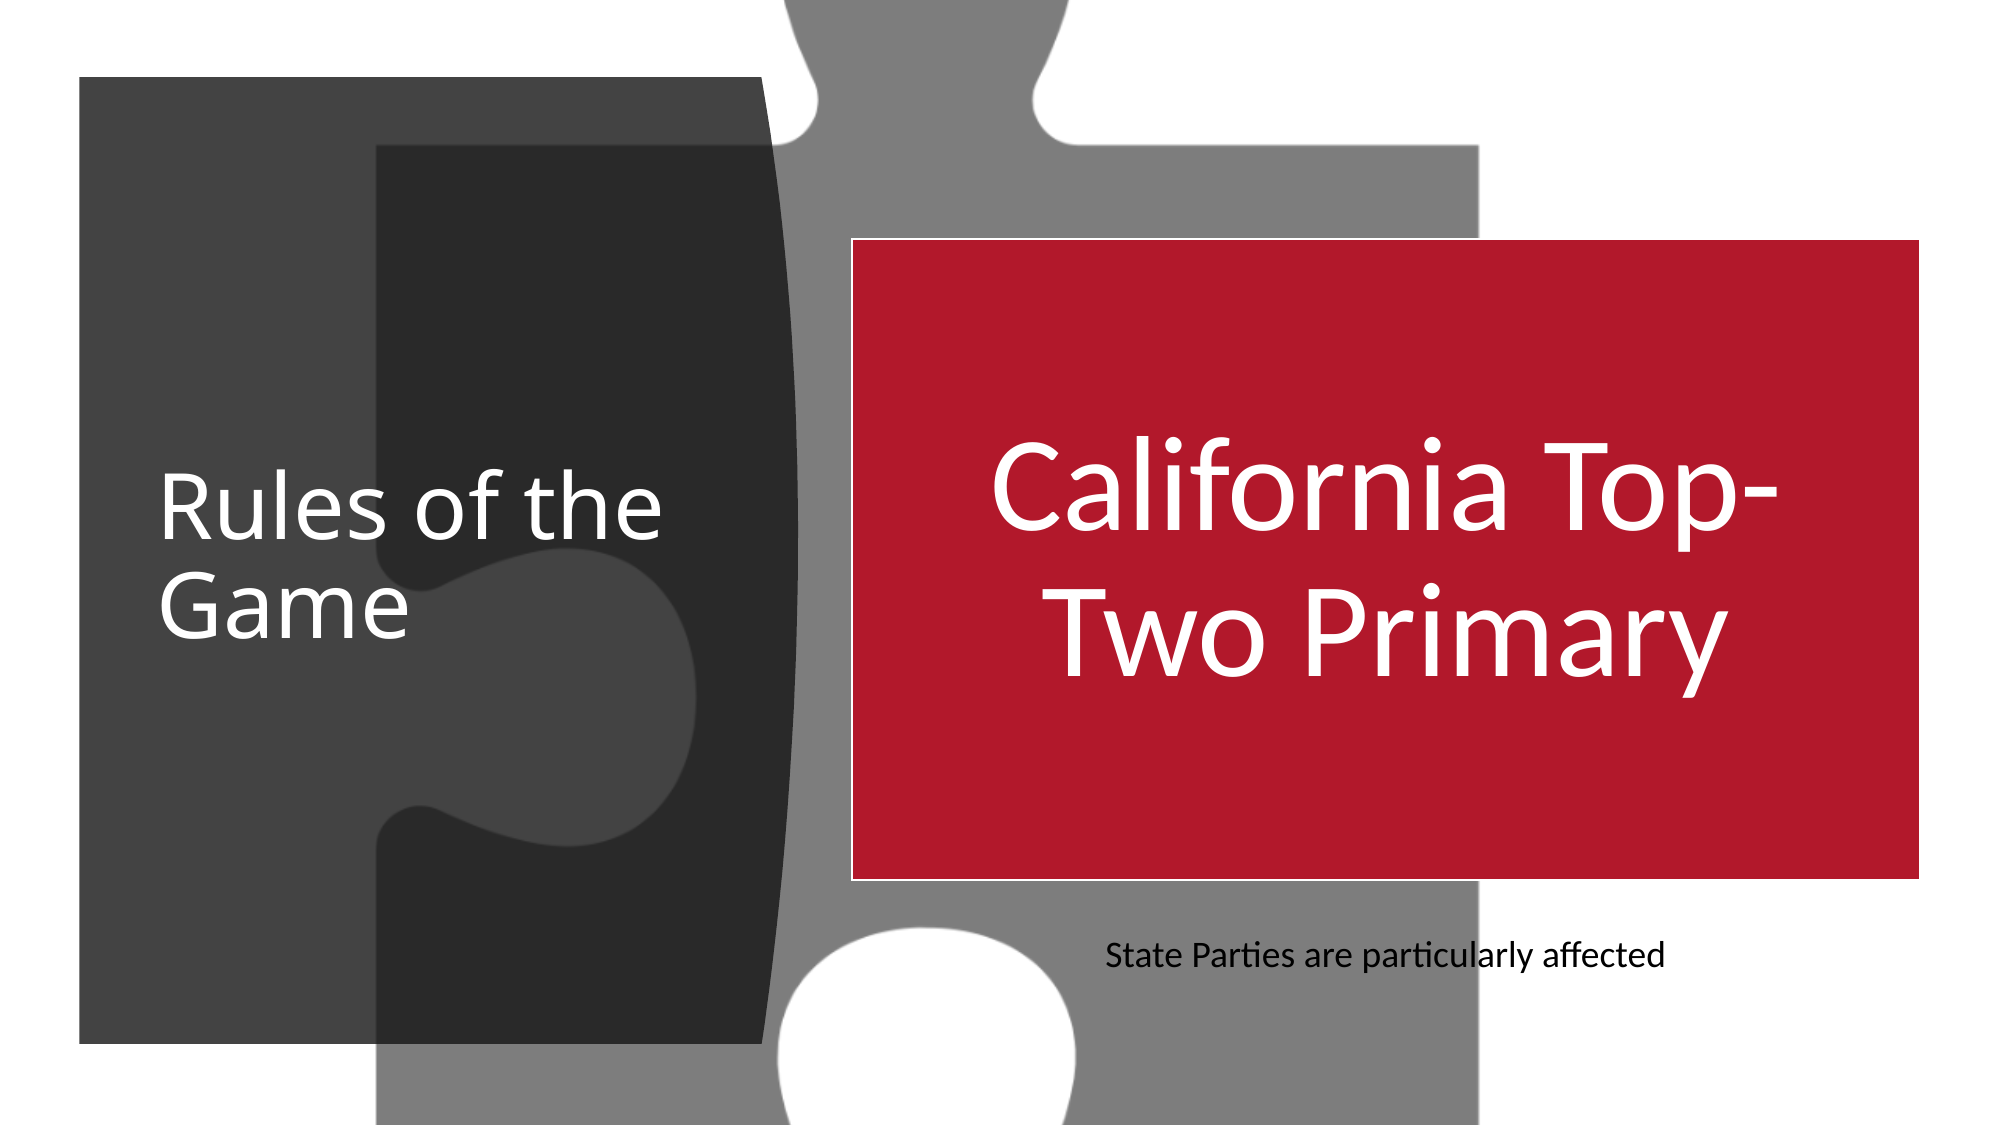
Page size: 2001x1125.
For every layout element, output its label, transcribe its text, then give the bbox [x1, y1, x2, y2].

text_box [78, 76, 375, 1045]
title Rules of the Game [141, 166, 375, 953]
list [852, 77, 1921, 1043]
picture [375, 0, 1799, 1125]
